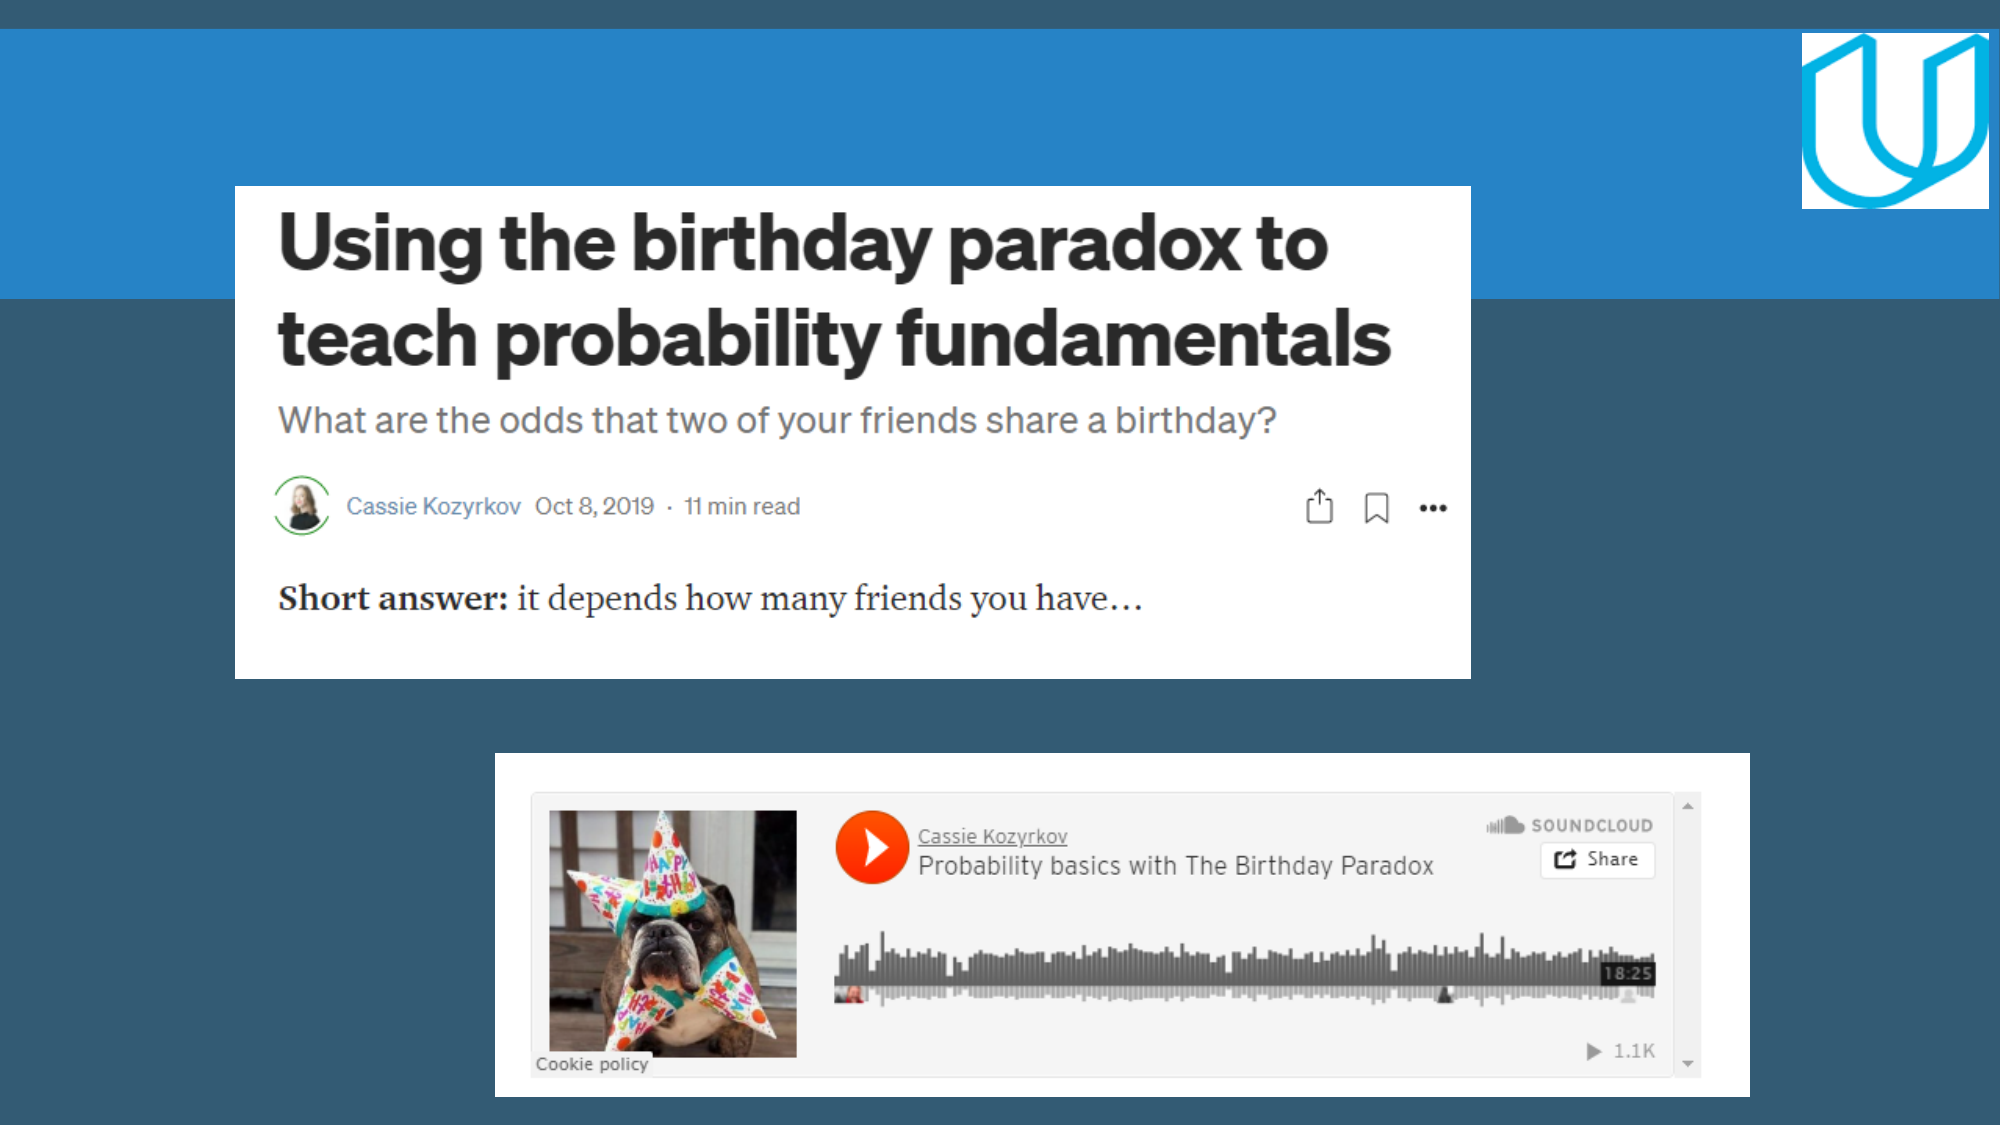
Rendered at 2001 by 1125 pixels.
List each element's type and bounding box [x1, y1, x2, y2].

picture [1802, 149, 1866, 209]
picture [1876, 124, 1989, 209]
picture [1802, 33, 1989, 167]
picture [1933, 47, 1974, 167]
picture [1816, 47, 1912, 197]
picture [495, 752, 1750, 1098]
picture [235, 186, 1471, 680]
